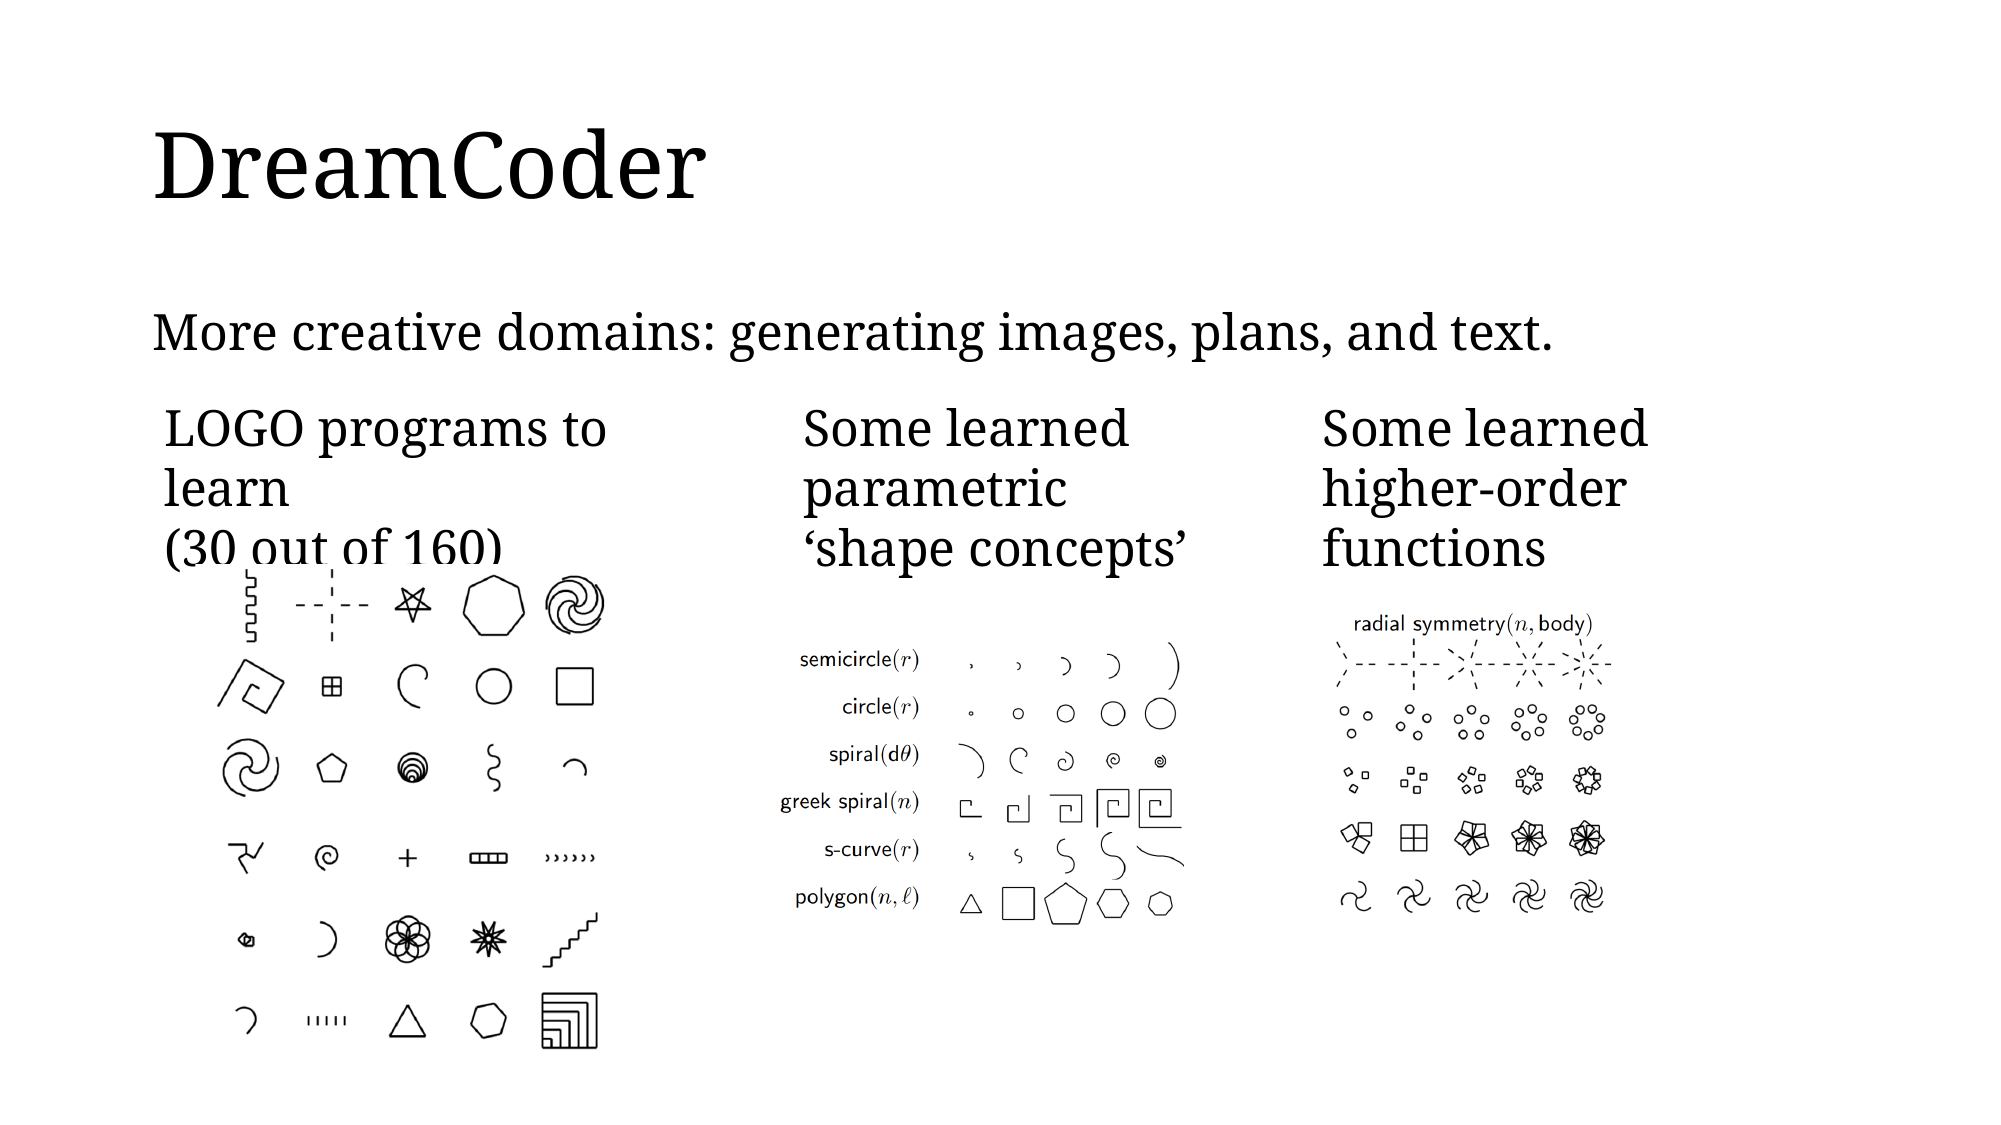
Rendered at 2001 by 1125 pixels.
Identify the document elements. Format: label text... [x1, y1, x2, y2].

text_box LOGO programs to learn (30 out of 160) [150, 388, 746, 584]
picture [1288, 611, 1649, 931]
picture [745, 629, 1212, 950]
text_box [195, 564, 619, 1066]
list More creative domains: generating images, plans, and text. [137, 299, 1863, 378]
text_box Some learned higher-order functions [1308, 388, 1669, 584]
text_box Some learned parametric ‘shape concepts’ [788, 388, 1212, 584]
title DreamCoder [137, 59, 1863, 278]
